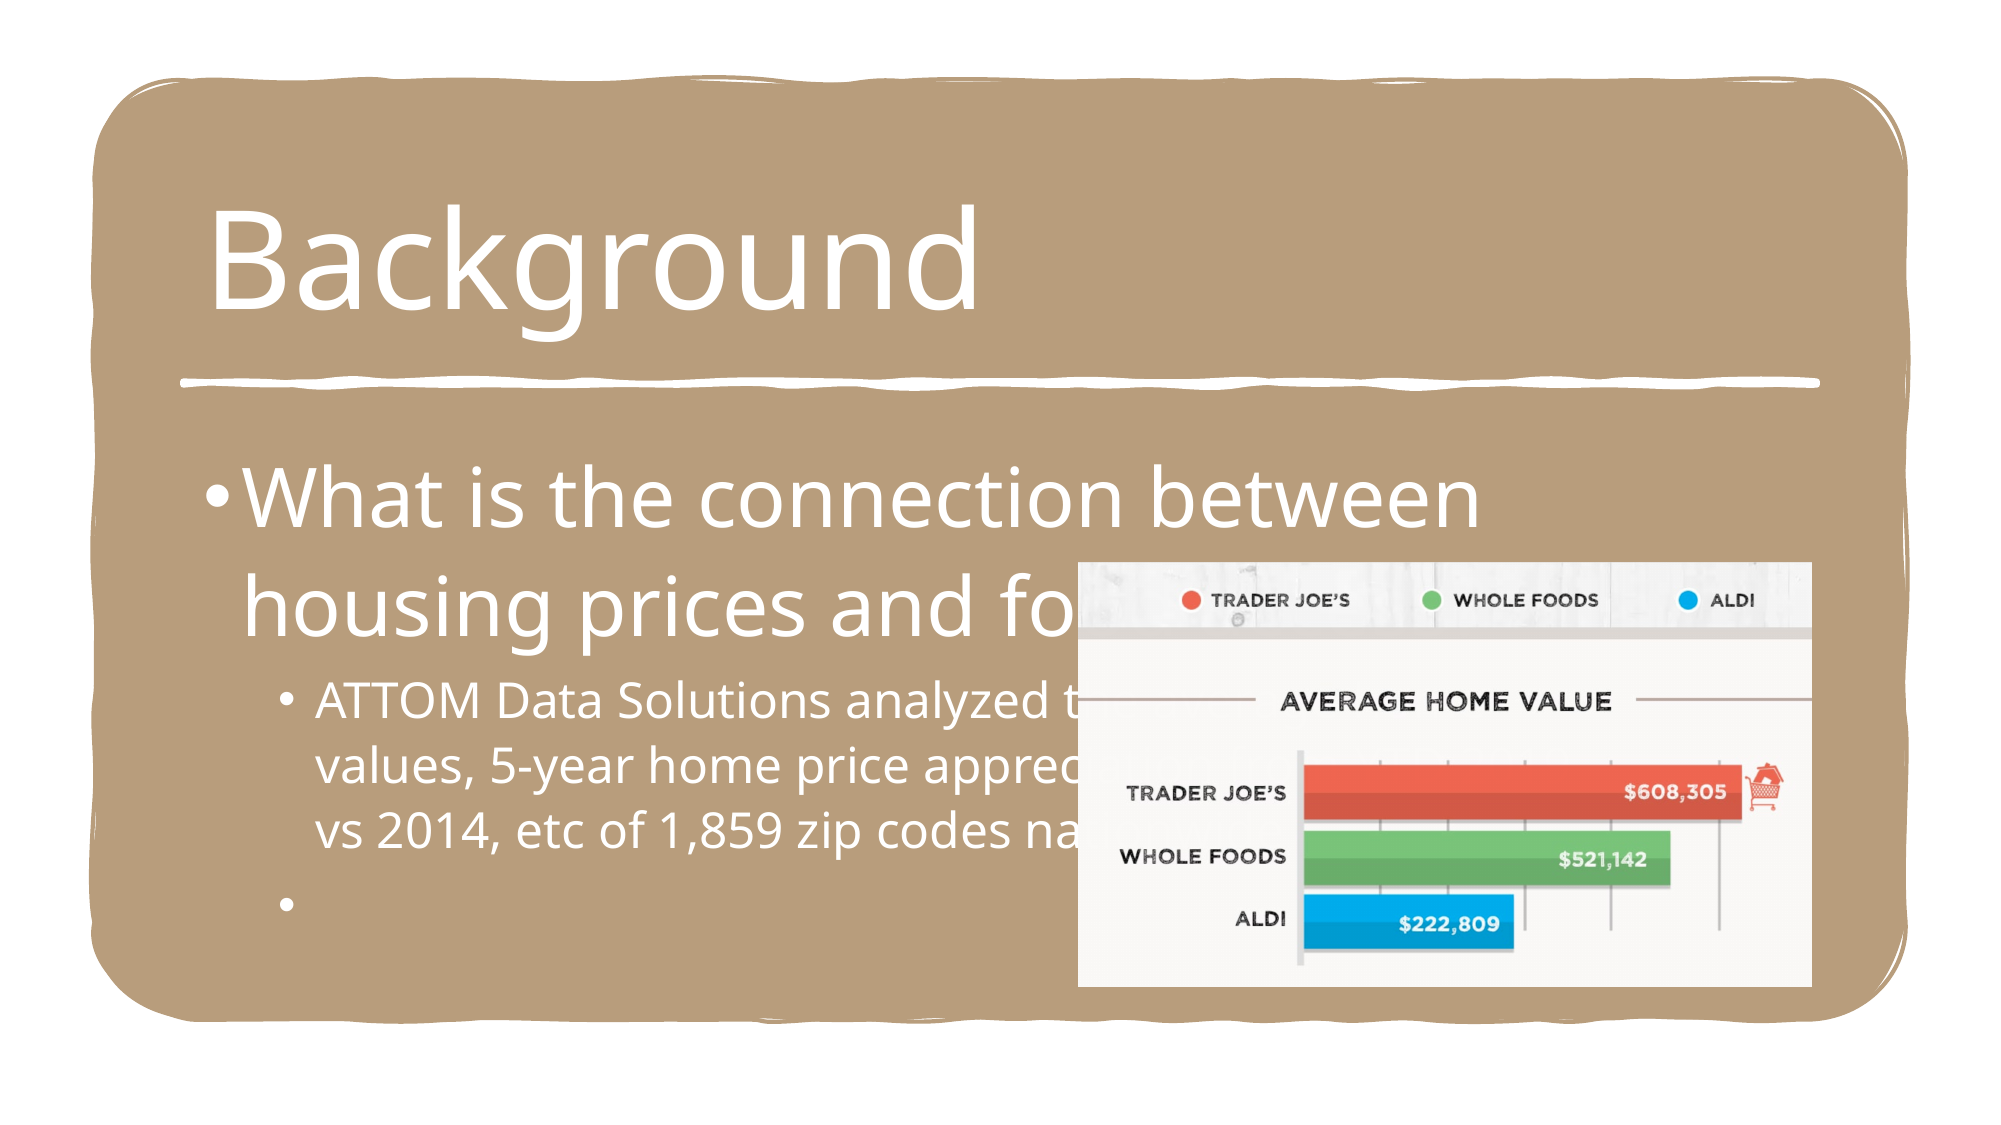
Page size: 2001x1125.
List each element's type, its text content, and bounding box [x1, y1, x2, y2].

text_box [0, 0, 2000, 1125]
picture [1078, 562, 1812, 987]
text_box [182, 376, 1818, 389]
title Background [188, 145, 1812, 364]
list What is the connection between housing prices and food access? ATTOM Data Solutions analyzed the average home values, 5-year home price appreciation from YTD 2019 vs 2014, etc of 1,859 zip codes nationwide [188, 427, 1600, 967]
text_box [90, 76, 1910, 1023]
